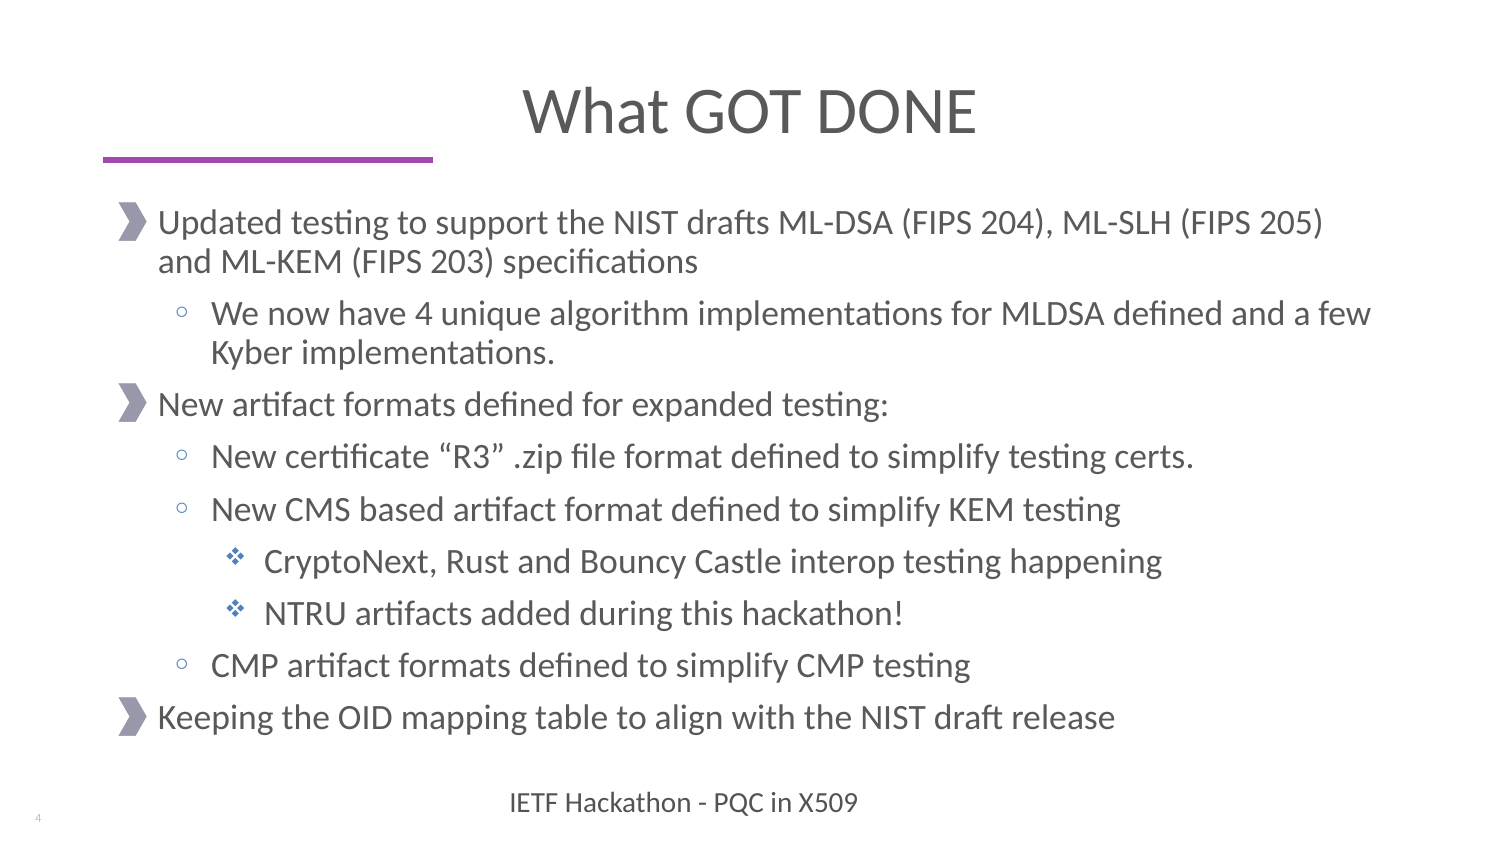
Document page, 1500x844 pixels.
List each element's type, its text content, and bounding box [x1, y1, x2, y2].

picture [118, 381, 156, 424]
list Updated testing to support the NIST drafts ML-DSA (FIPS 204), ML-SLH (FIPS 205) and ML-KEM (FIPS 203) specifications We now have 4 unique algorithm implementations for MLDSA defined and a few Kyber implementations. New artifact formats defined for expanded testing: New certificate “R3” .zip file format defined to simplify testing certs. New CMS based artifact format defined to simplify KEM testing CryptoNext, Rust and Bouncy Castle interop testing happening NTRU artifacts added during this hackathon! CMP artifact formats defined to simplify CMP testing Keeping the OID mapping table to align with the NIST draft release [102, 147, 1398, 750]
picture [118, 200, 156, 243]
title What GOT DONE [102, 65, 1398, 147]
slide_number 4 [19, 801, 57, 834]
picture [118, 695, 156, 738]
